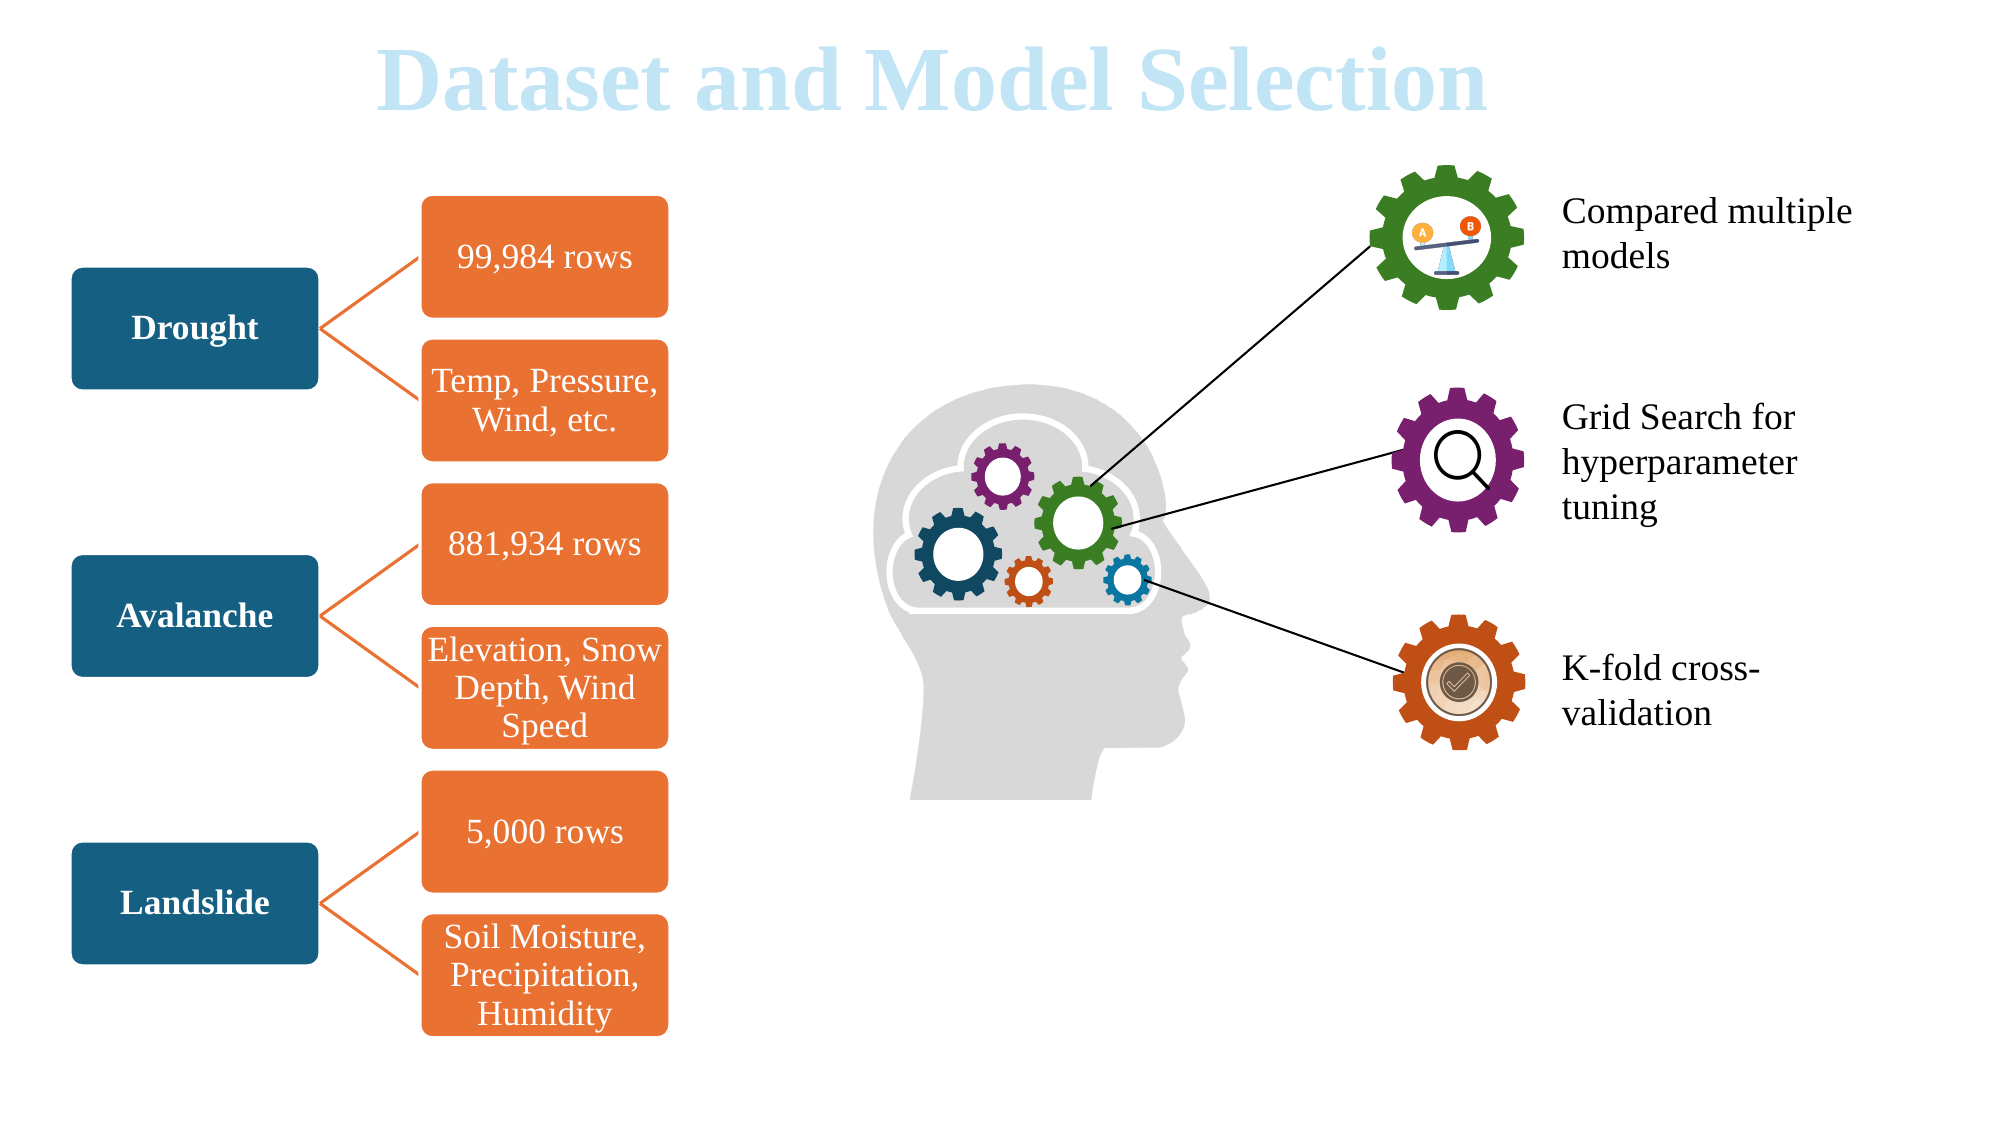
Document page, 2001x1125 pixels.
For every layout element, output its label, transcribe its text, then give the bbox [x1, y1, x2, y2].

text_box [872, 383, 1210, 801]
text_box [1089, 164, 1901, 487]
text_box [1110, 487, 1901, 537]
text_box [69, 481, 671, 751]
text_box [1143, 579, 1901, 751]
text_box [69, 768, 671, 1039]
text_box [69, 193, 671, 464]
text_box Dataset and Model Selection [360, 11, 1506, 137]
